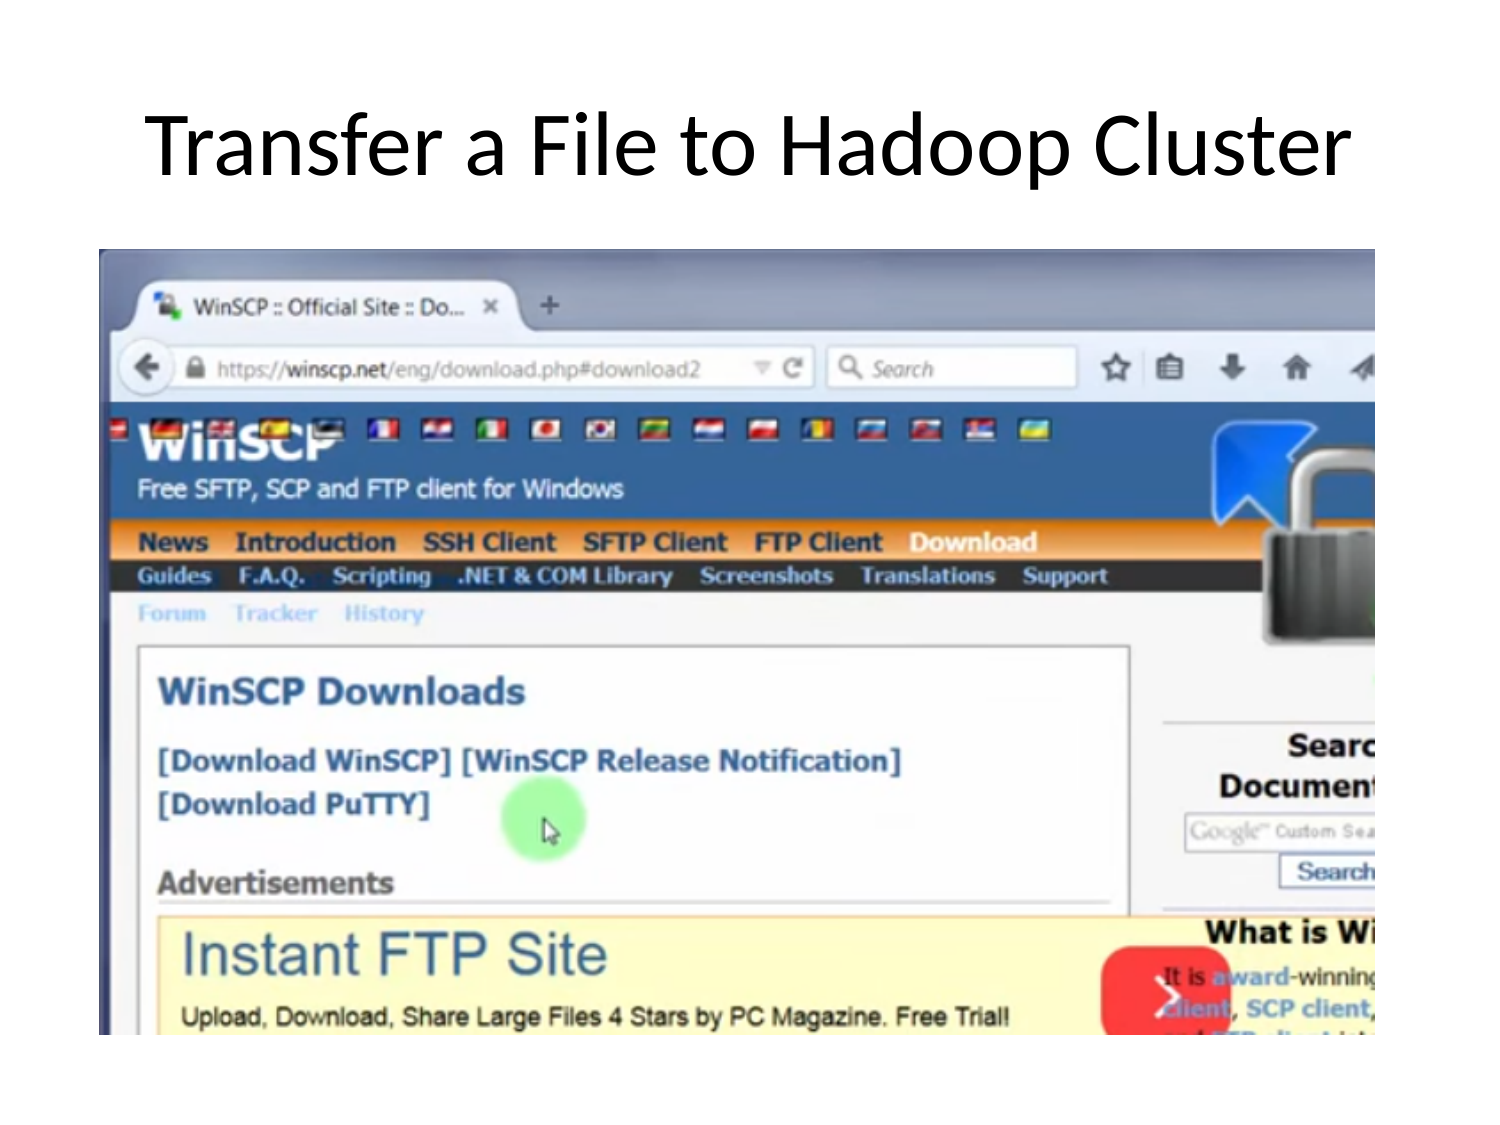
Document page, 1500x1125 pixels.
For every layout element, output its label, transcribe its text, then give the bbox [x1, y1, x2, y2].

title Transfer a File to Hadoop Cluster [75, 45, 1425, 233]
picture [99, 249, 1376, 1035]
